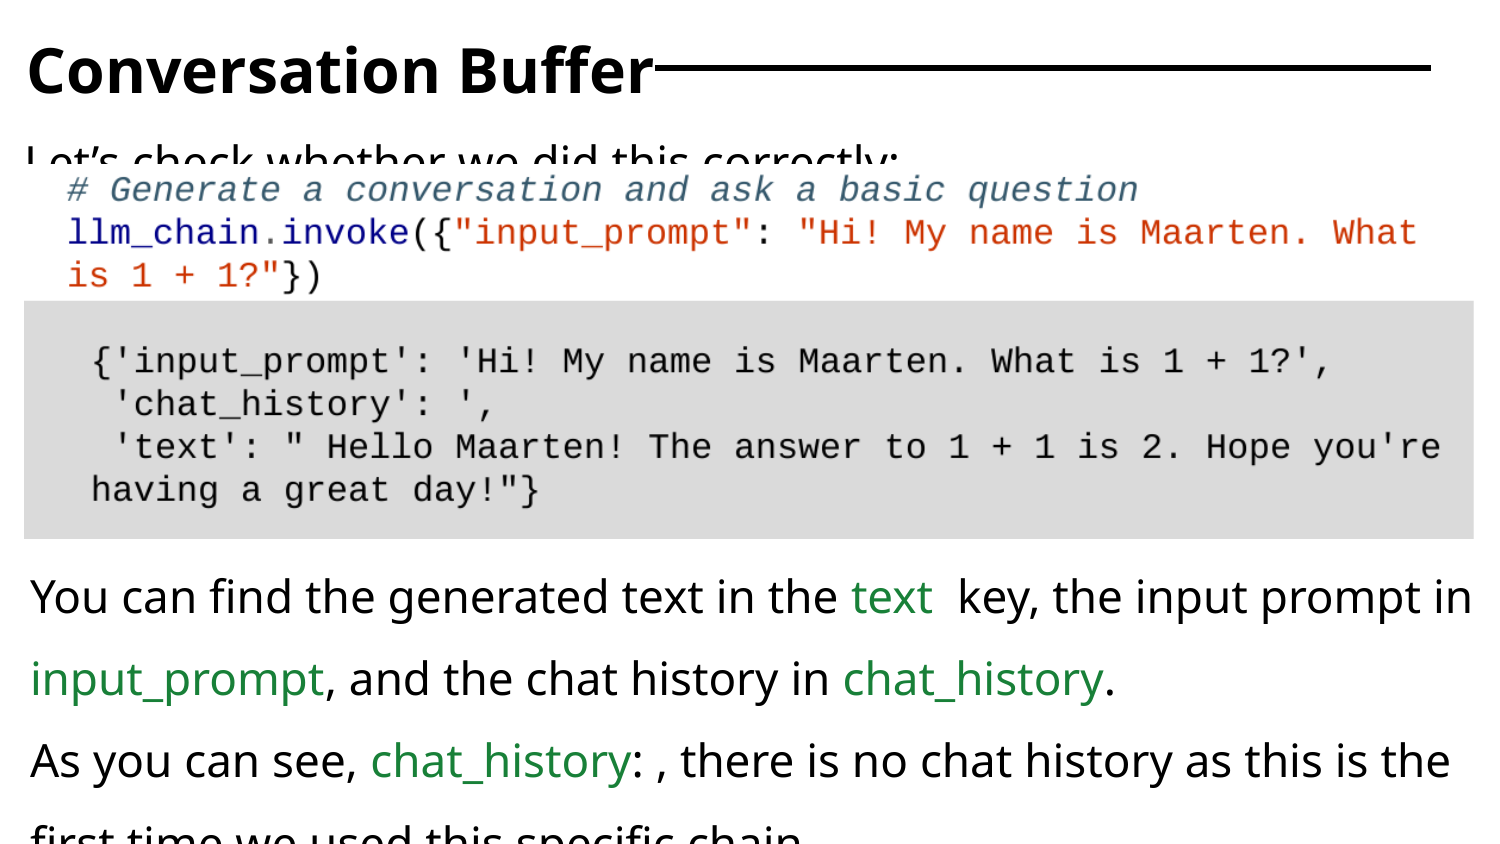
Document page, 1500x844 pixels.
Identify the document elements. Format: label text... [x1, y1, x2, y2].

picture [24, 163, 1476, 540]
title Conversation Buffer [11, 16, 1500, 134]
text_box Let’s check whether we did this correctly: [9, 90, 1455, 160]
text_box You can find the generated text in the text key, the input prompt in input_prompt, and the chat history in chat_history. As you can see, chat_history: , there is no chat history as this is the first time we used this specific chain. [15, 524, 1497, 844]
